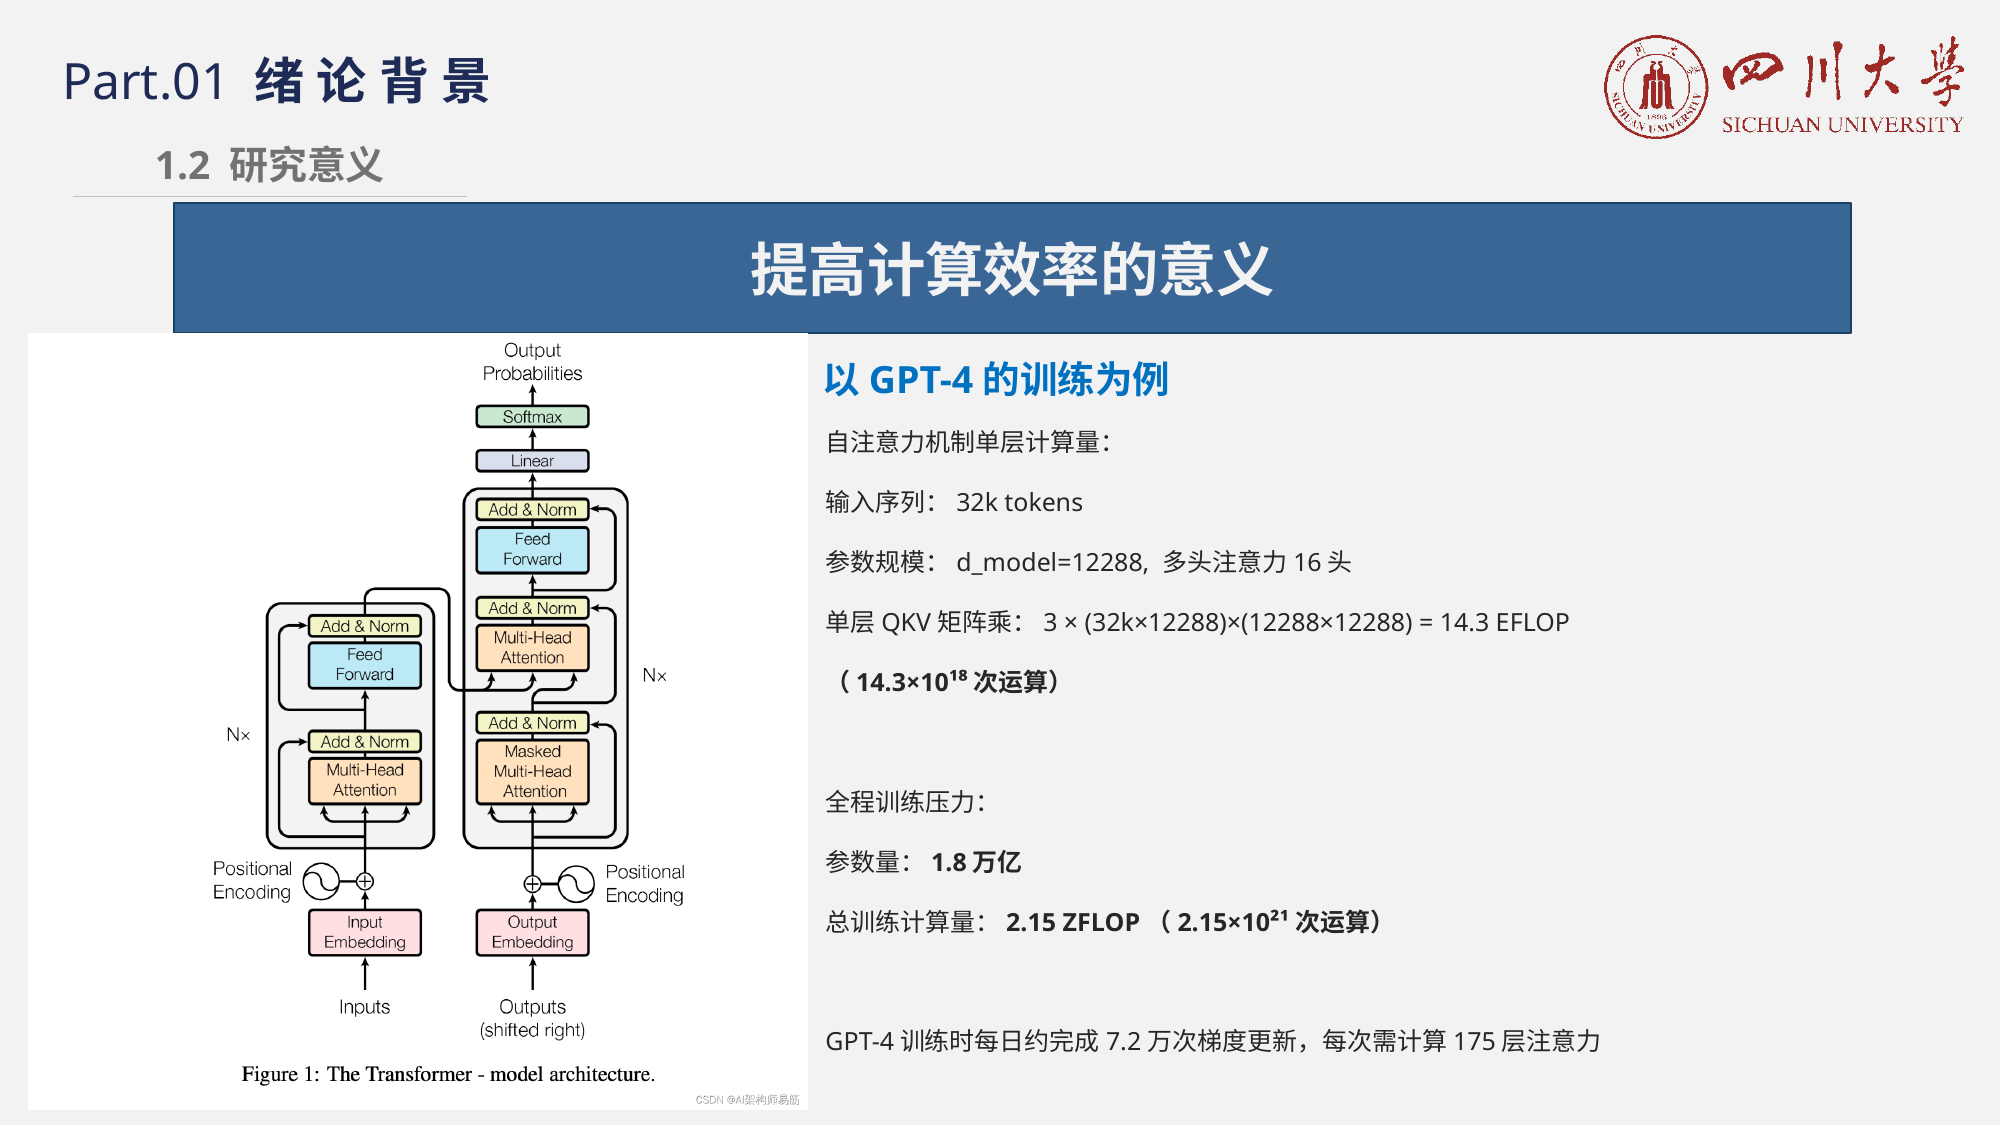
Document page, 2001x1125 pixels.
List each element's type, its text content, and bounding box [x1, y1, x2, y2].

text_box 自注意力机制单层计算量： 输入序列：32k tokens 参数规模：d_model=12288, 多头注意力16头 单层QKV矩阵乘：3 × (32k×12288)×(12288×12288) = 14.3 EFLOP （14.3×10¹⁸次运算） 全程训练压力： 参数量：1.8万亿 总训练计算量：2.15 ZFLOP（2.15×10²¹次运算） GPT-4训练时每日约完成7.2万次梯度更新，每次需计算175层注意力 [825, 397, 1901, 1056]
text_box 提高计算效率的意义 [174, 202, 1852, 333]
picture [28, 333, 808, 1110]
text_box Part.01 绪论背景 [47, 42, 507, 117]
picture [1604, 34, 1964, 139]
text_box 1.2 研究意义 [136, 133, 403, 196]
text_box 以GPT-4的训练为例 [808, 348, 1475, 409]
